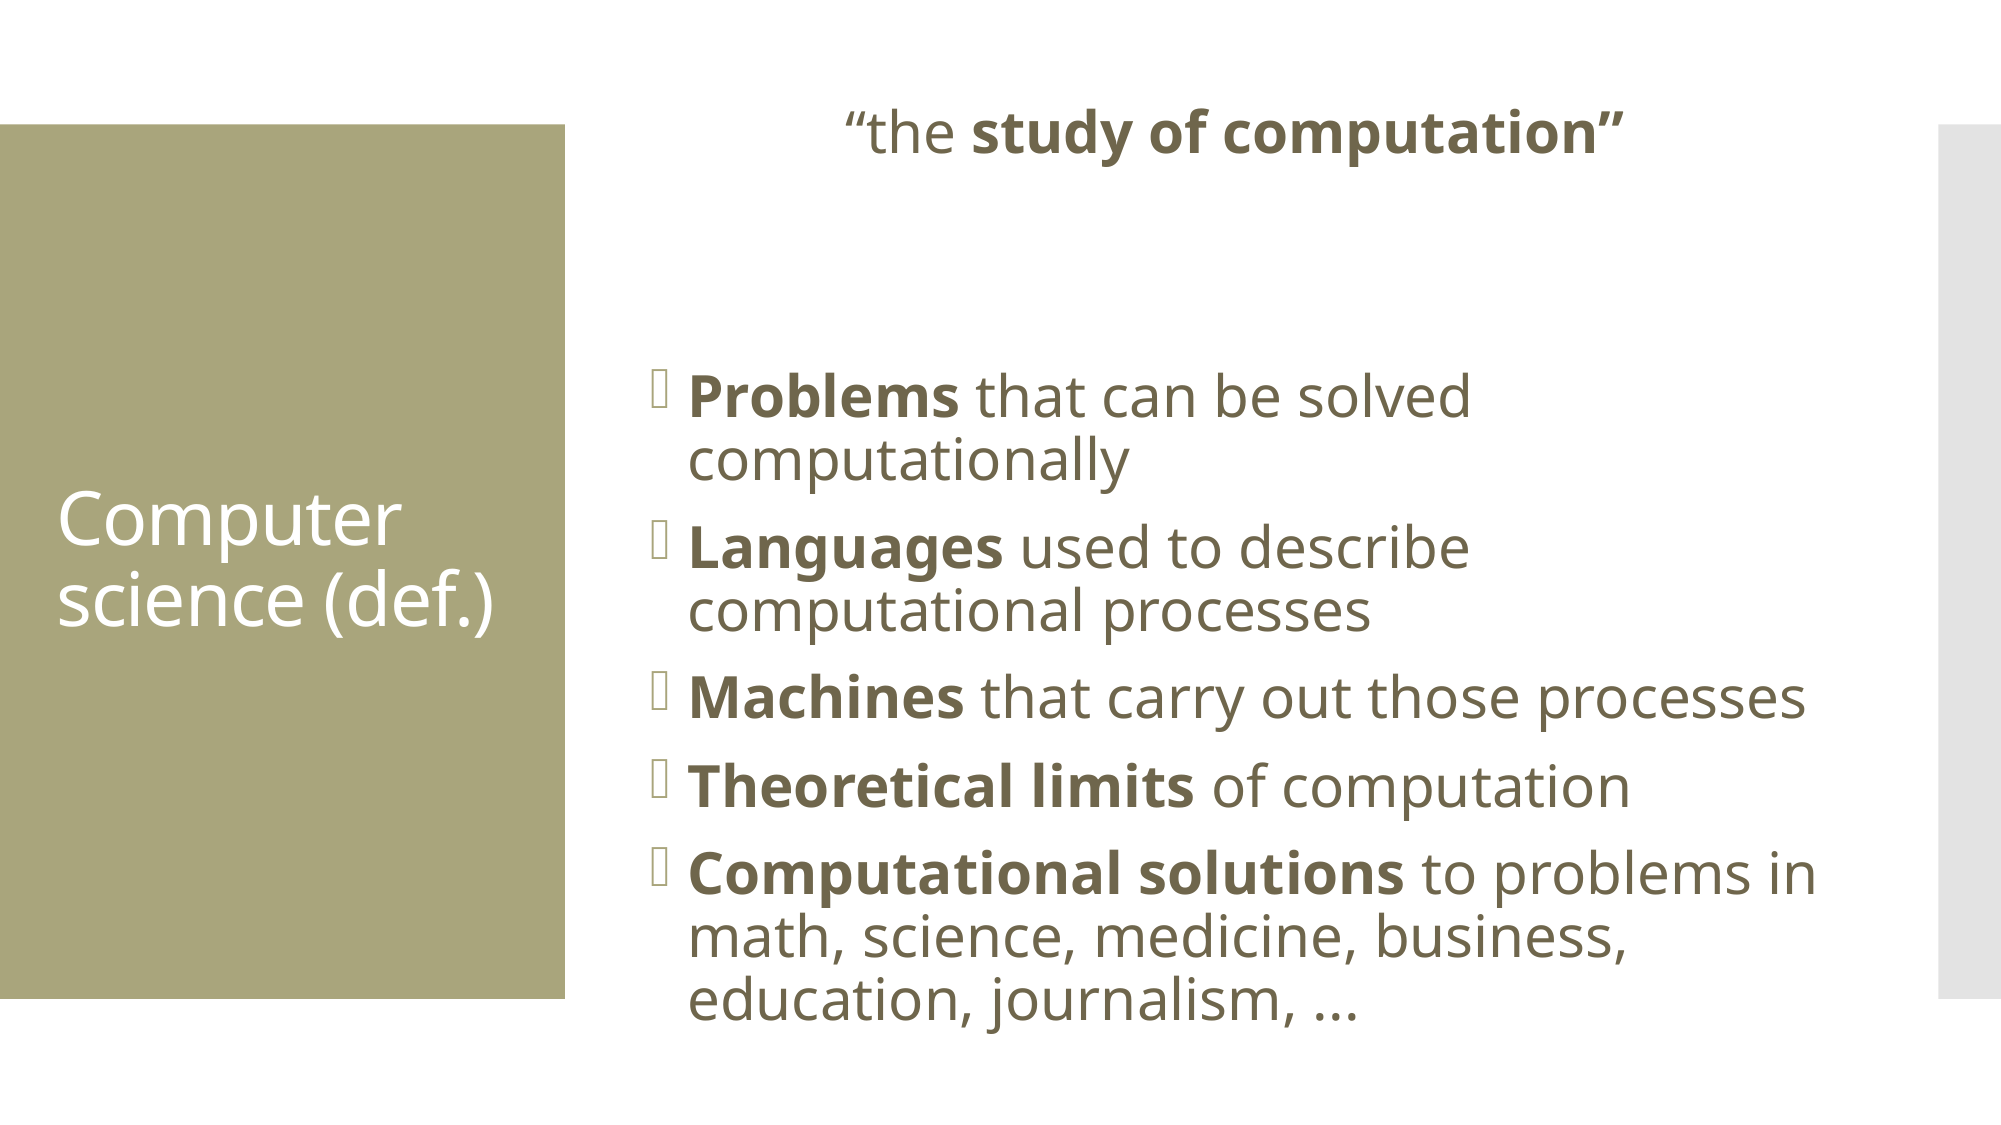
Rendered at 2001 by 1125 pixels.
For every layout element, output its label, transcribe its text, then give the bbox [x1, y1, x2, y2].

title Computer science (def.) [41, 184, 525, 940]
list “the study of computation” Problems that can be solved computationally Languages used to describe computational processes Machines that carry out those processes Theoretical limits of computation Computational solutions to problems in math, science, medicine, business, education, journalism, ... [634, 100, 1835, 941]
